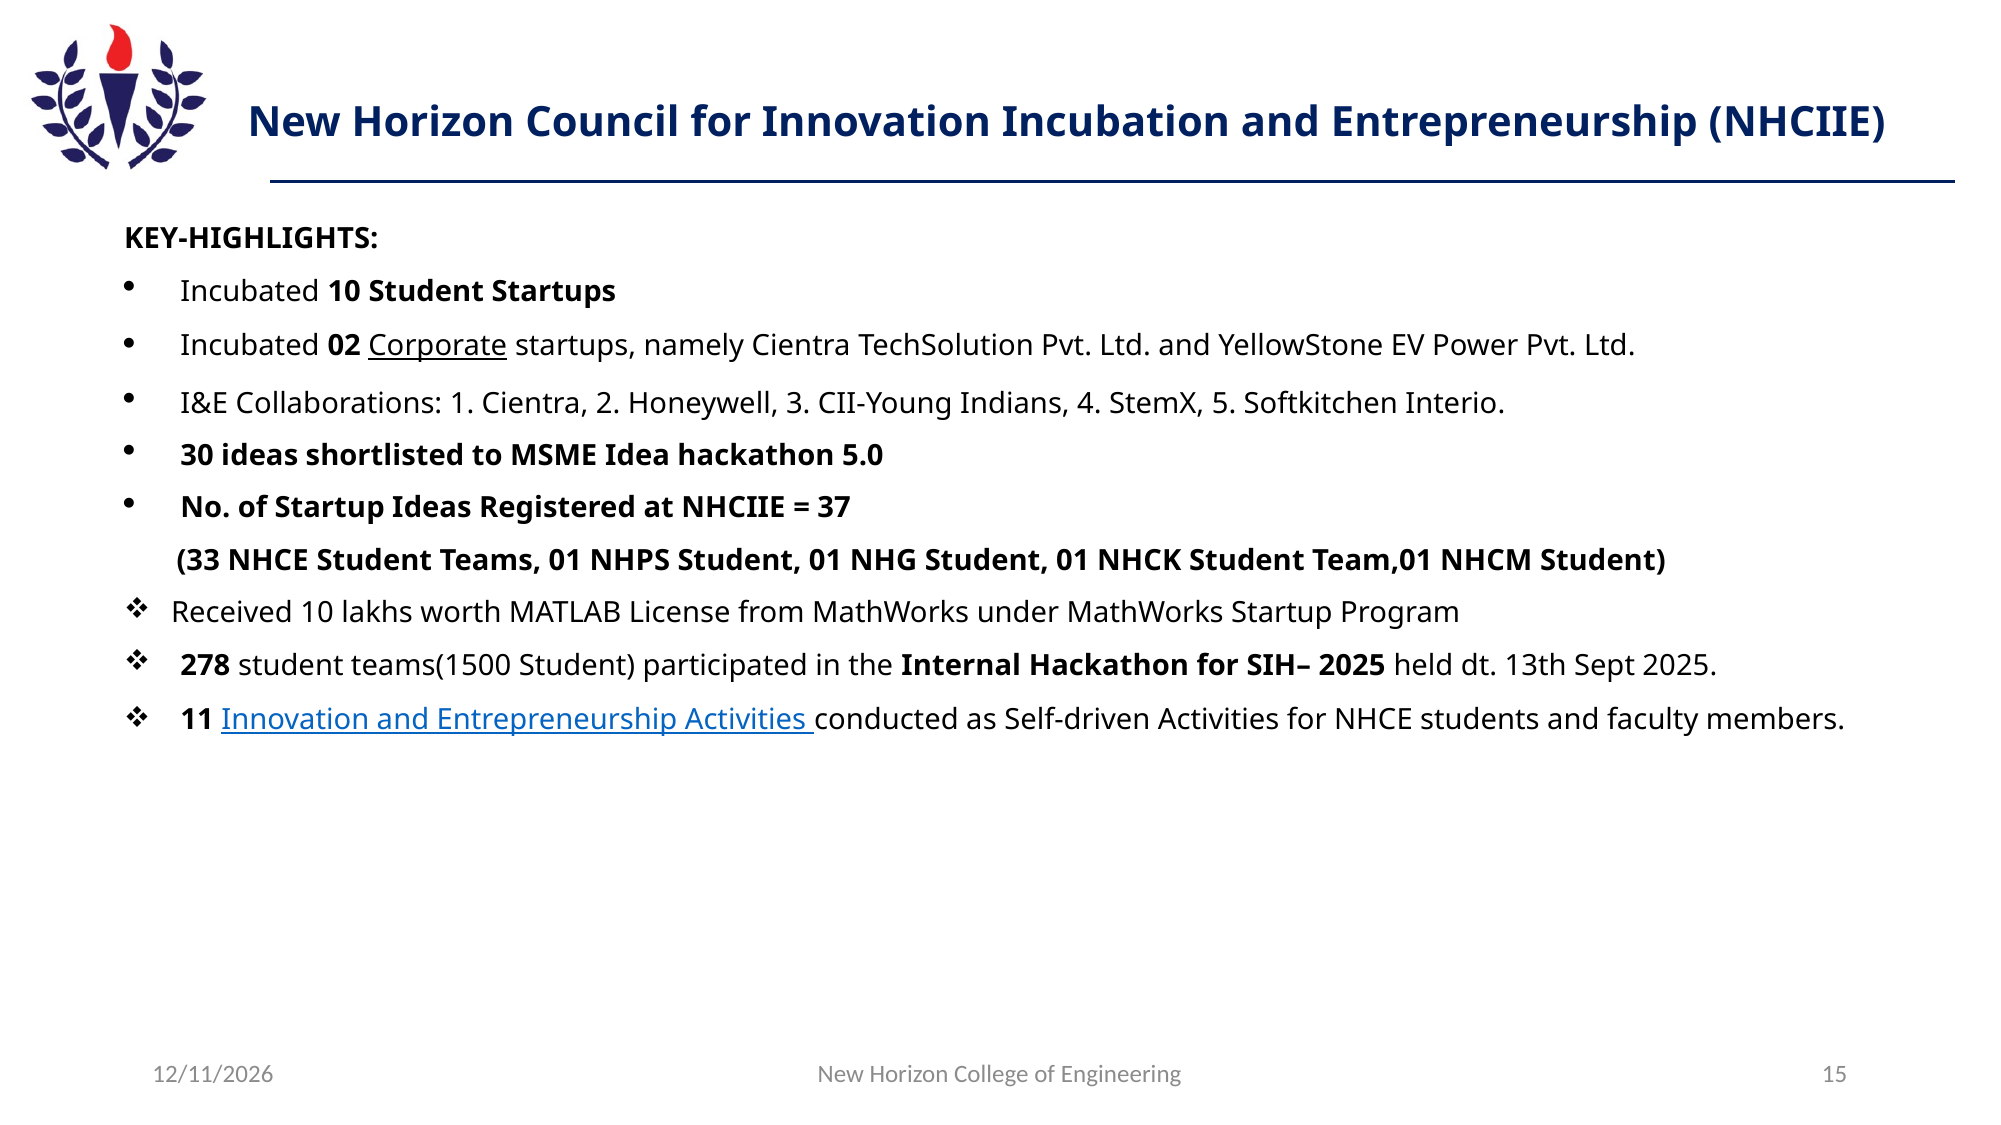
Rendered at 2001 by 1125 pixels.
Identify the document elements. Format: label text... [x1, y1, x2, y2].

footer New Horizon College of Engineering [662, 1042, 1338, 1103]
text_box KEY-HIGHLIGHTS: Incubated 10 Student Startups Incubated 02 Corporate startups, namely Cientra TechSolution Pvt. Ltd. and YellowStone EV Power Pvt. Ltd. I&E Collaborations: 1. Cientra, 2. Honeywell, 3. CII-Young Indians, 4. StemX, 5. Softkitchen Interio. 30 ideas shortlisted to MSME Idea hackathon 5.0 No. of Startup Ideas Registered at NHCIIE = 37 (33 NHCE Student Teams, 01 NHPS Student, 01 NHG Student, 01 NHCK Student Team,01 NHCM Student) Received 10 lakhs worth MATLAB License from MathWorks under MathWorks Startup Program 278 student teams(1500 Student) participated in the Internal Hackathon for SIH– 2025 held dt. 13th Sept 2025. 11 Innovation and Entrepreneurship Activities conducted as Self-driven Activities for NHCE students and faculty members. [109, 194, 1979, 801]
text_box New Horizon Council for Innovation Incubation and Entrepreneurship (NHCIIE) [232, 62, 1902, 153]
slide_number 15 [1412, 1042, 1863, 1103]
picture [21, 12, 214, 180]
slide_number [137, 1042, 588, 1103]
